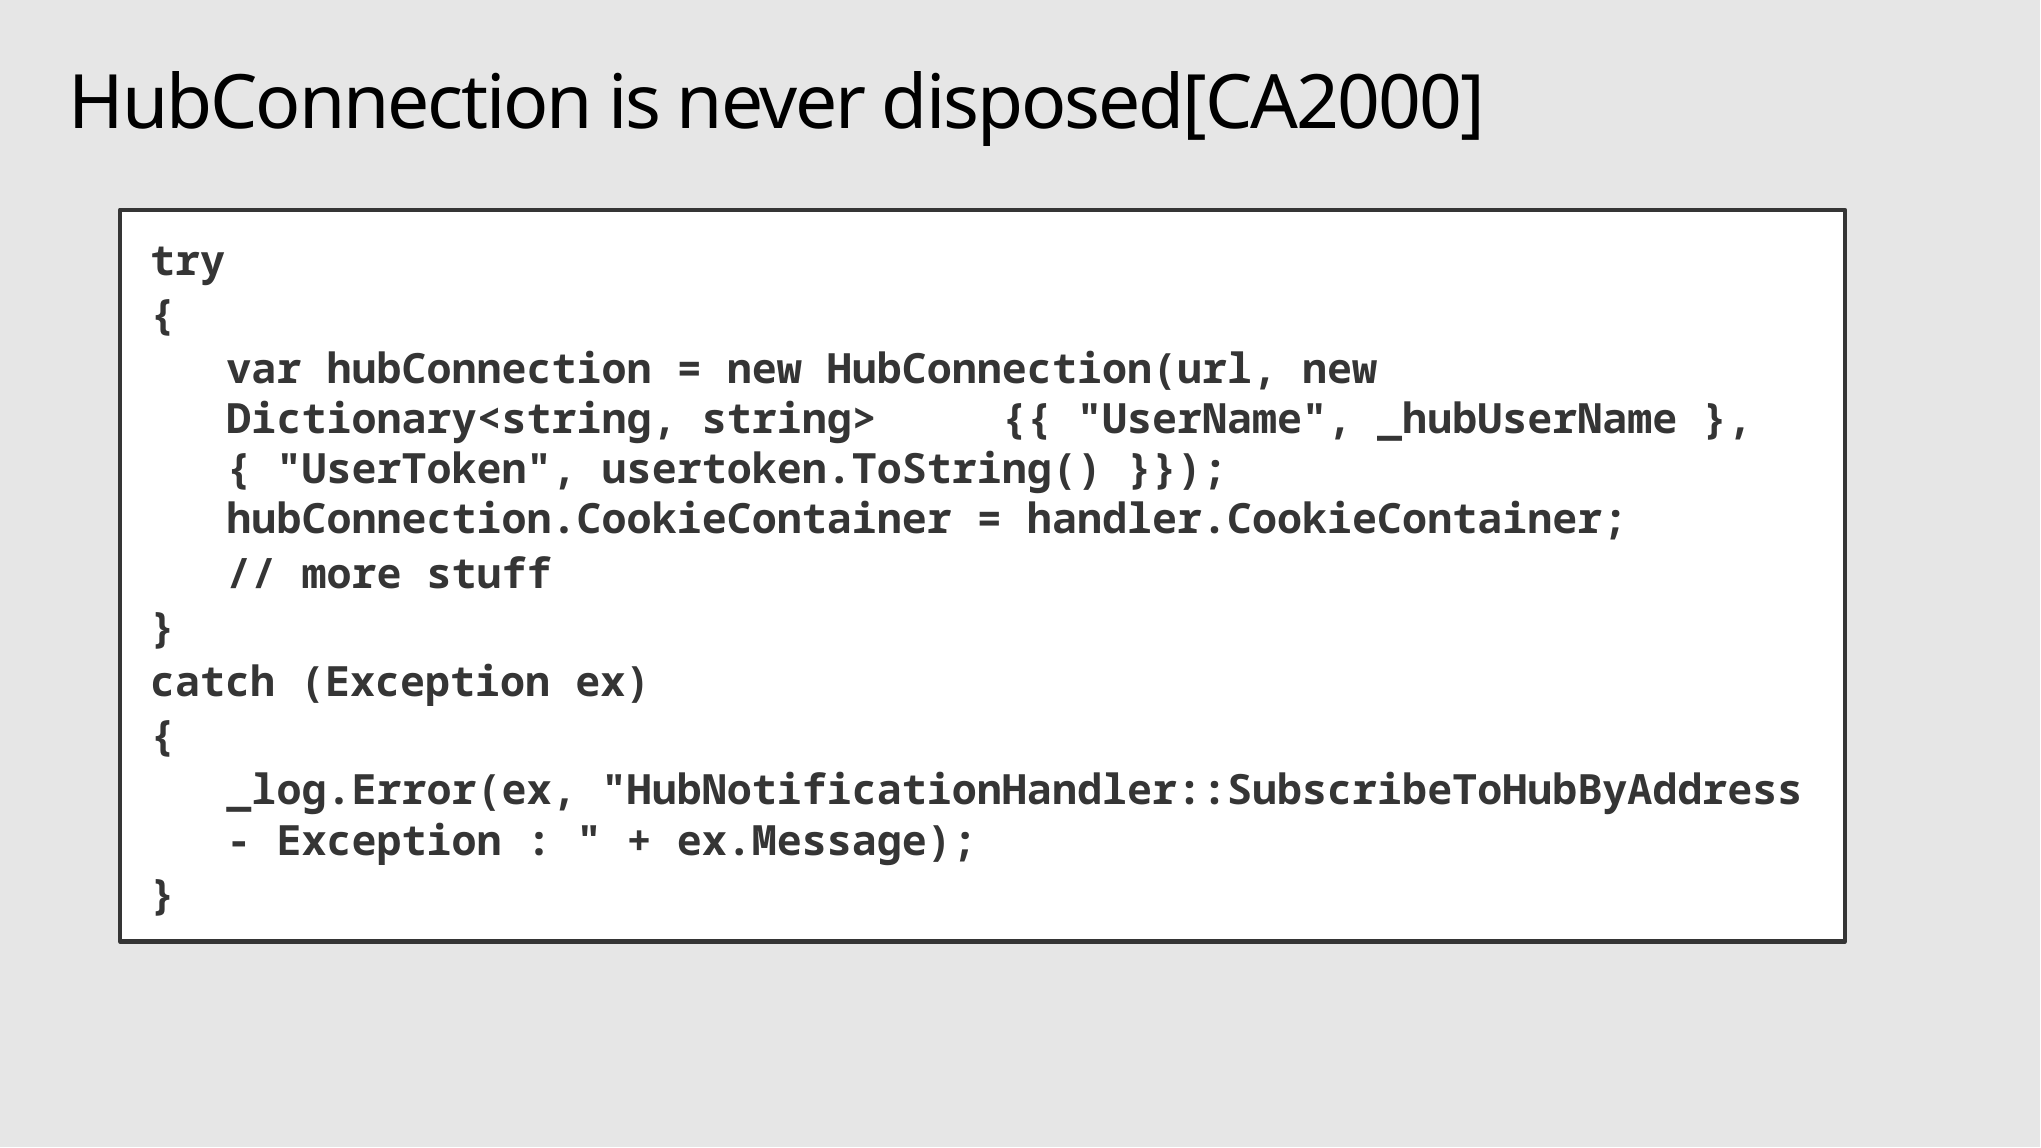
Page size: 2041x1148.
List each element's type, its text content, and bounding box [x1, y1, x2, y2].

title HubConnection is never disposed[CA2000] [45, 48, 1996, 199]
text_box try { var hubConnection = new HubConnection(url, new Dictionary<string, string> {{ "UserName", _hubUserName },{ "UserToken", usertoken.ToString() }}); hubConnection.CookieContainer = handler.CookieContainer; // more stuff } catch (Exception ex) { _log.Error(ex, "HubNotificationHandler::SubscribeToHubByAddress - Exception : " + ex.Message); } [120, 209, 1845, 942]
